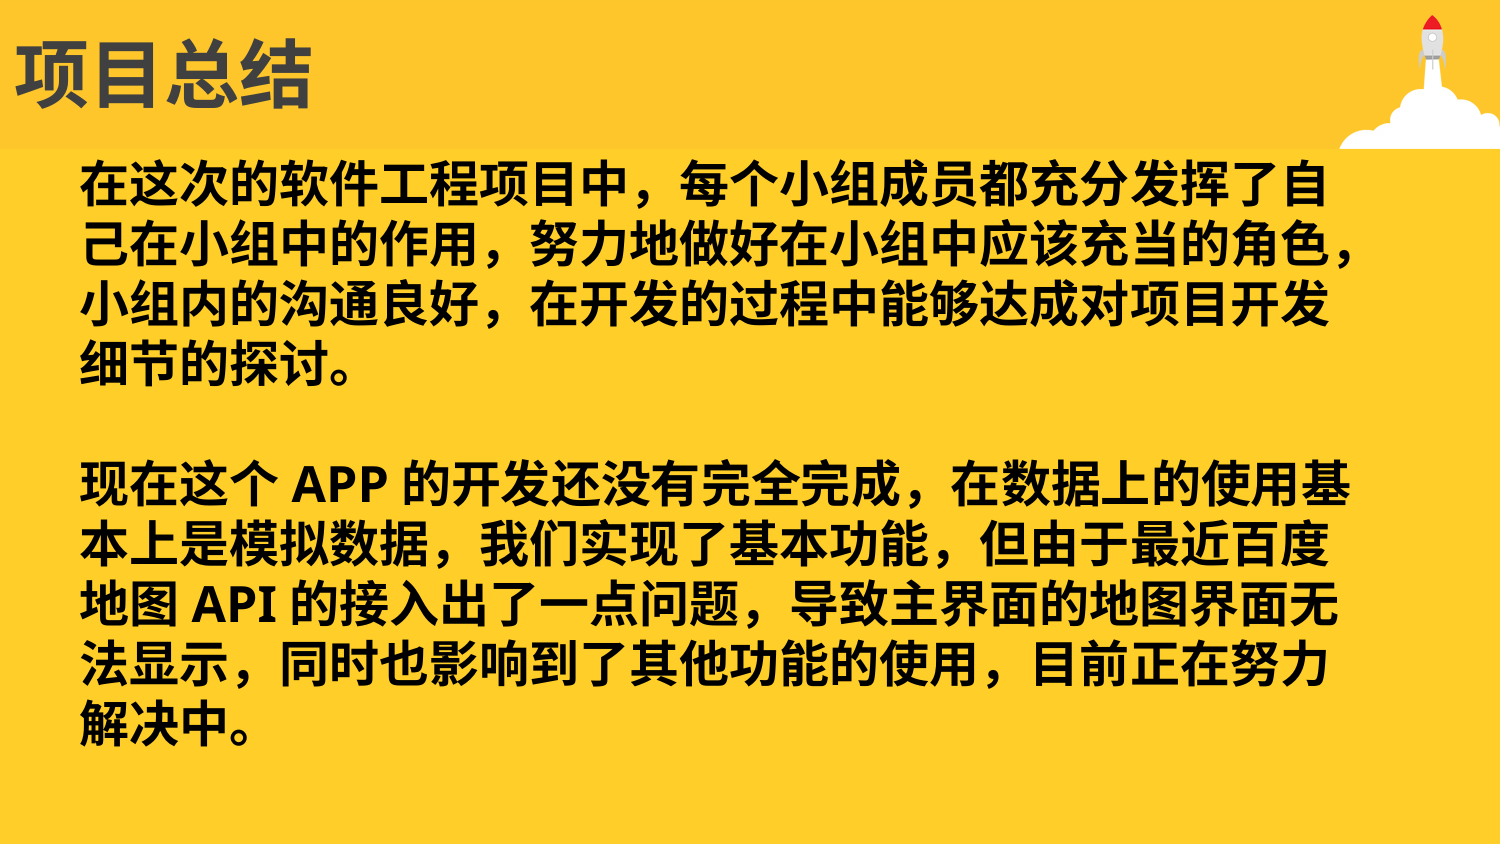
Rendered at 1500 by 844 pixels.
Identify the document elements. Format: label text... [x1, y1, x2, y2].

title 项目总结 [0, 0, 1500, 146]
picture [0, 146, 1500, 844]
text_box 在这次的软件工程项目中，每个小组成员都充分发挥了自己在小组中的作用，努力地做好在小组中应该充当的角色，小组内的沟通良好，在开发的过程中能够达成对项目开发细节的探讨。 现在这个APP的开发还没有完全完成，在数据上的使用基本上是模拟数据，我们实现了基本功能，但由于最近百度地图API的接入出了一点问题，导致主界面的地图界面无法显示，同时也影响到了其他功能的使用，目前正在努力解决中。 [64, 145, 1388, 820]
